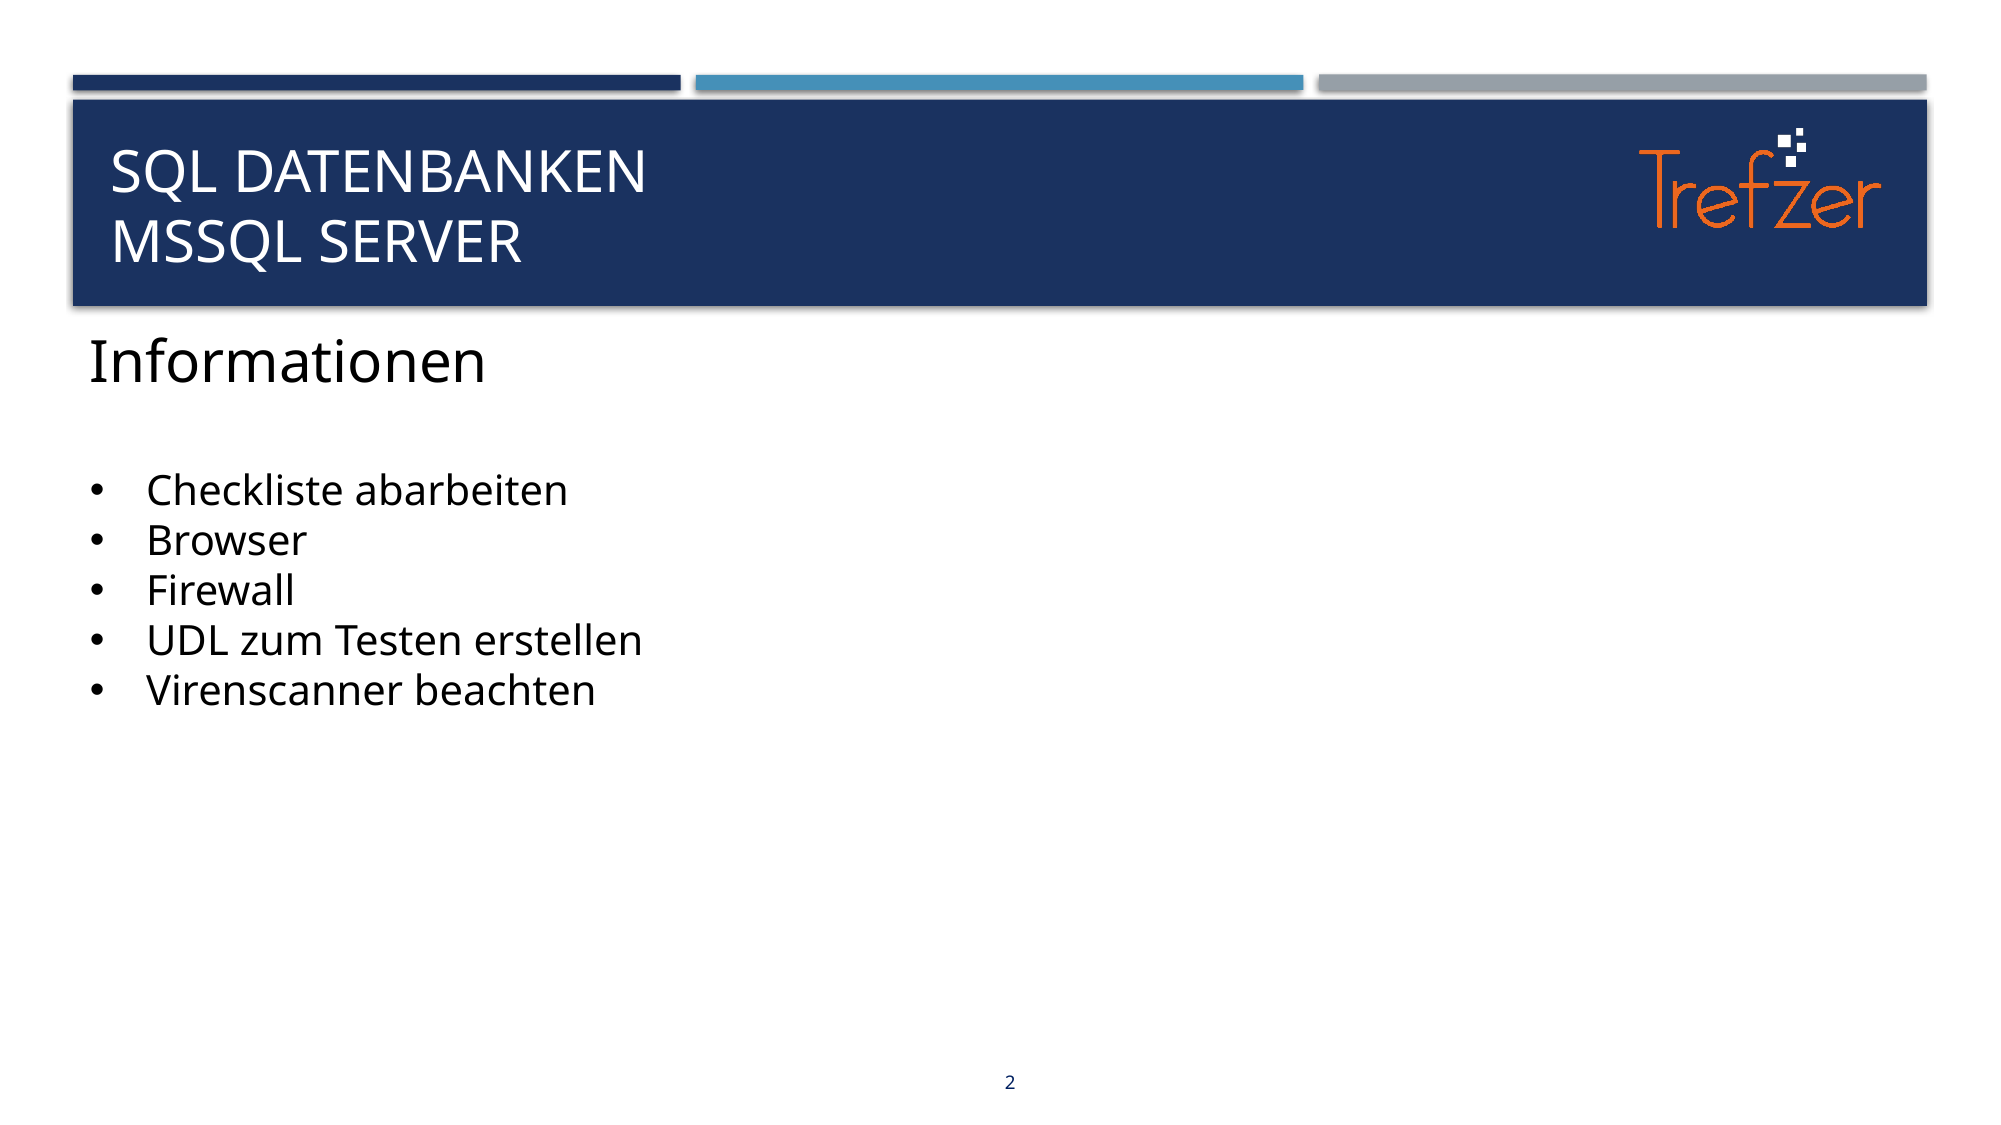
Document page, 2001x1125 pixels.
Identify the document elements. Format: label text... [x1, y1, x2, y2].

footer 2 [95, 1061, 1925, 1106]
text_box Informationen Checkliste abarbeiten Browser Firewall UDL zum Testen erstellen Virenscanner beachten [75, 316, 1925, 942]
picture [1625, 117, 1883, 234]
title SQL Datenbanken MSSQL Server [95, 119, 1608, 282]
